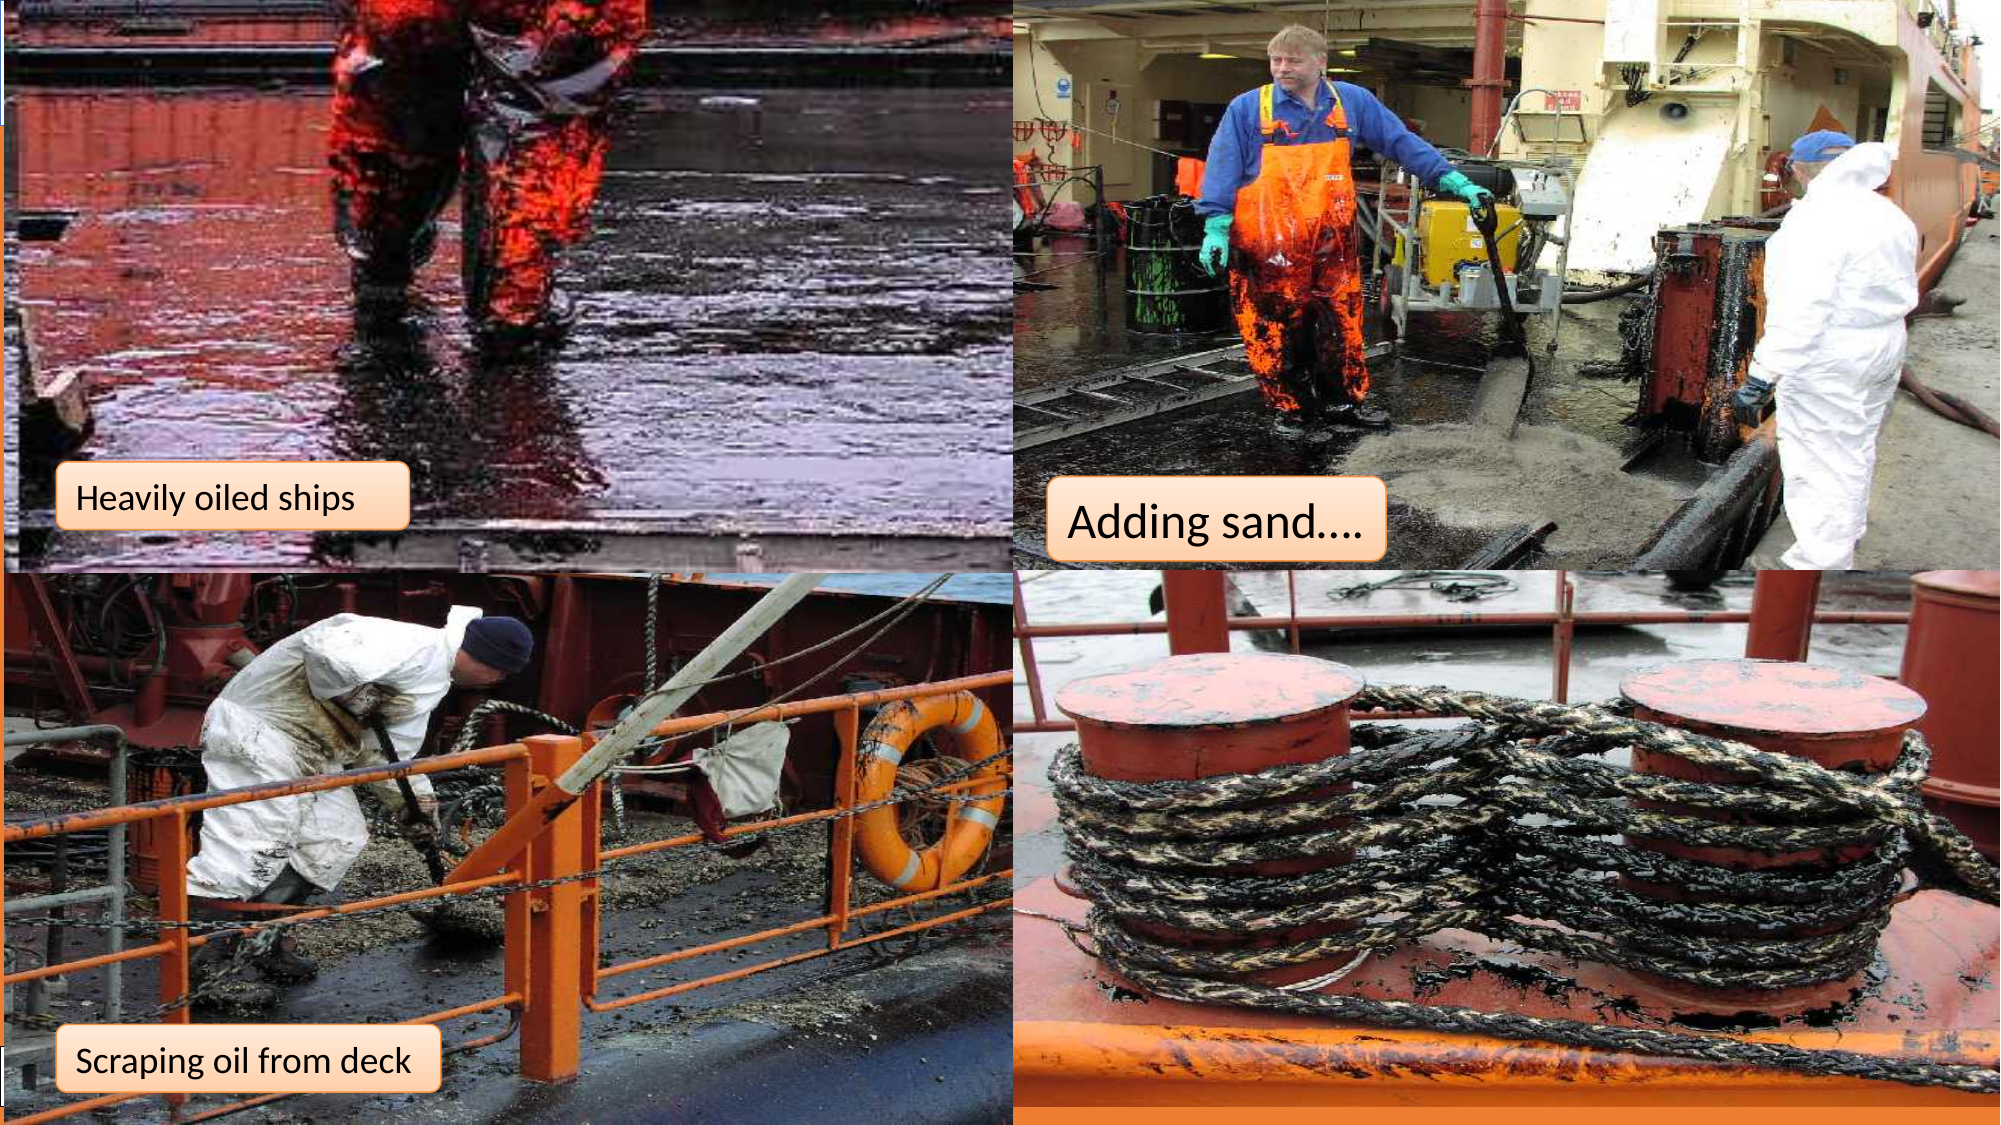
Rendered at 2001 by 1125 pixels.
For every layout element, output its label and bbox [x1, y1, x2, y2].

text_box [0, 1046, 4, 1107]
picture [4, 0, 2000, 1125]
text_box [0, 0, 4, 126]
